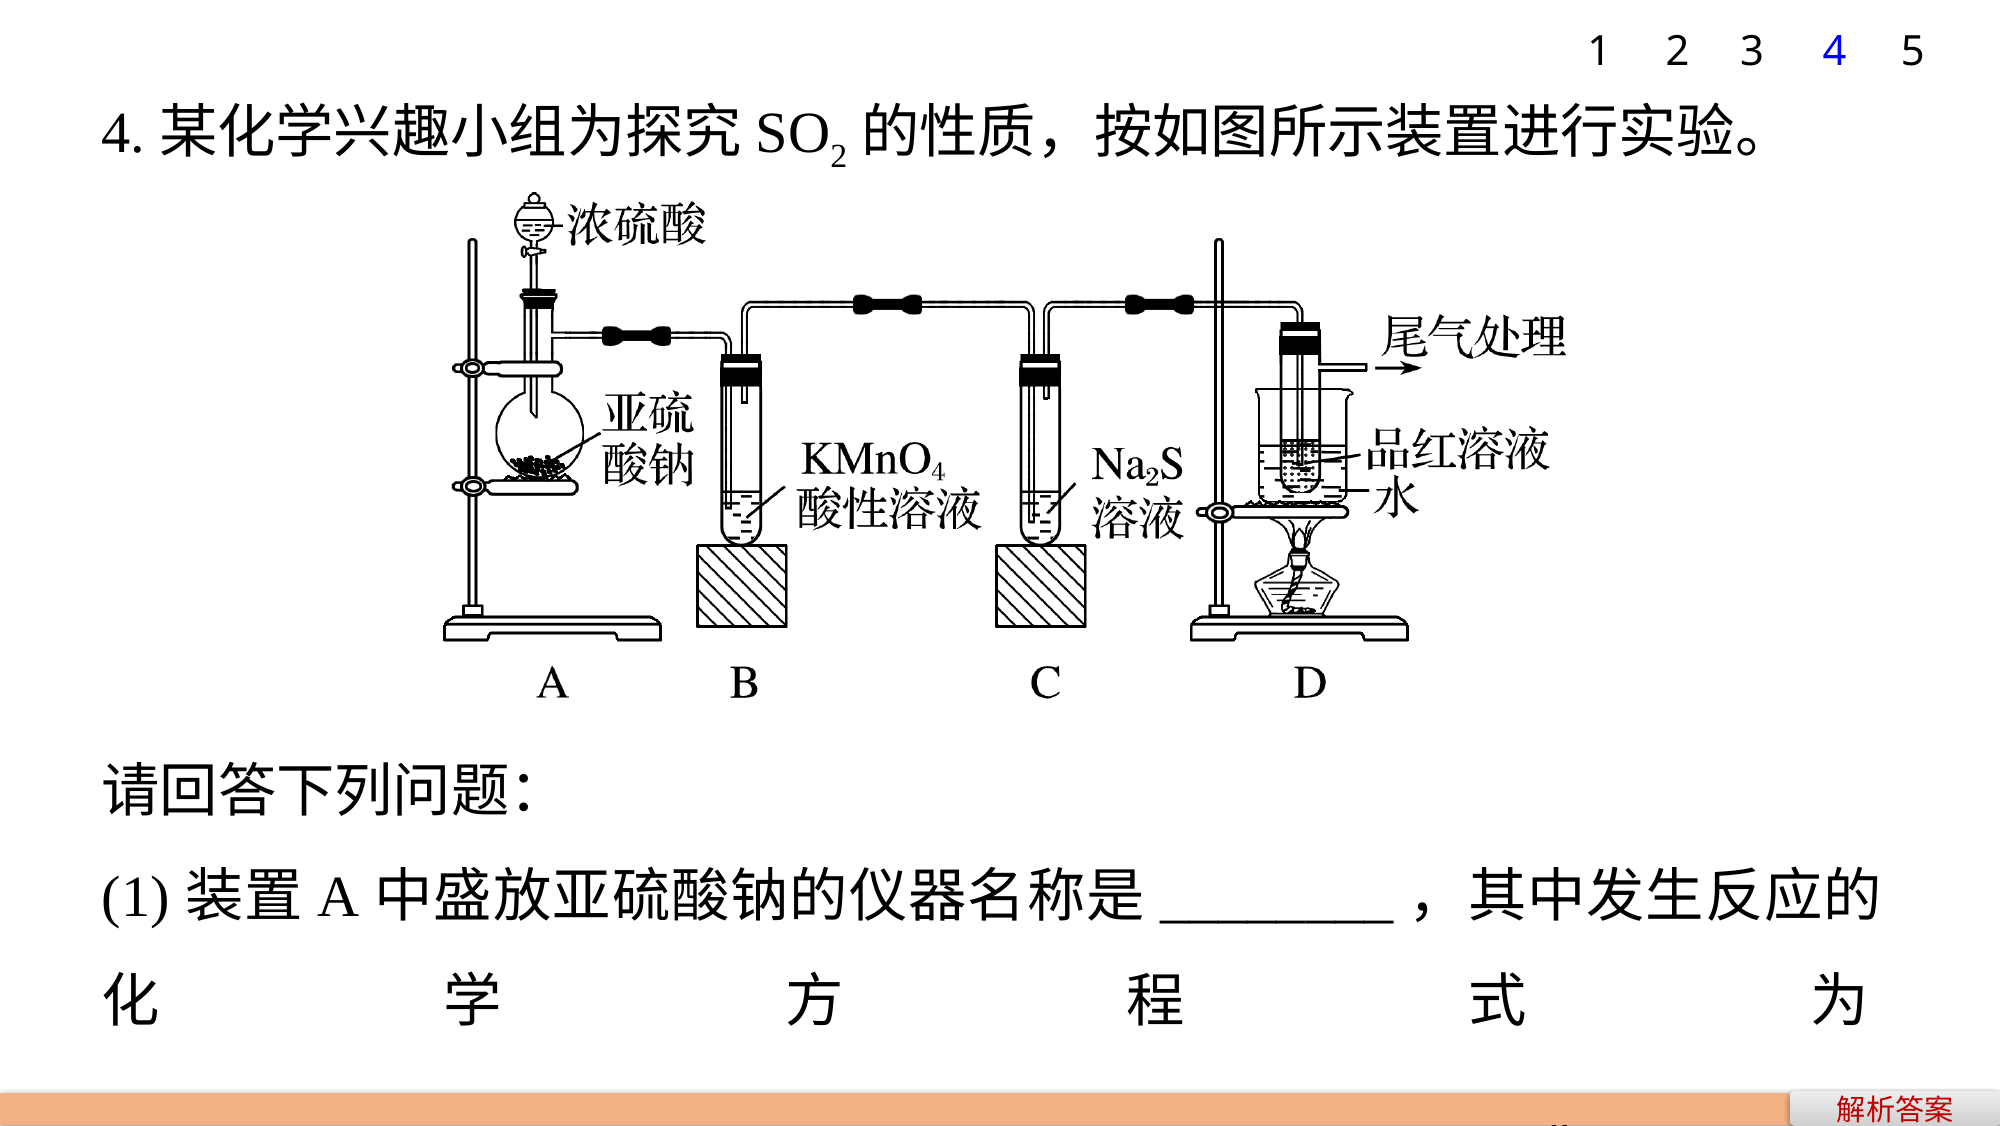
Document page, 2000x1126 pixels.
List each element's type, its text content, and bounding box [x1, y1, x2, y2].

text_box 4 [1801, 1, 1867, 97]
picture [431, 185, 1591, 713]
text_box 解析答案 [1788, 1089, 2000, 1126]
text_box [0, 1092, 1787, 1126]
text_box 4.某化学兴趣小组为探究SO2的性质，按如图所示装置进行实验。 [81, 84, 1903, 185]
text_box 3 [1726, 1, 1785, 97]
text_box 5 [1879, 1, 1945, 97]
text_box 请回答下列问题： (1)装置A中盛放亚硫酸钠的仪器名称是________，其中发生反应的化学方程式为_________________________________________________。 [81, 708, 1903, 1091]
text_box 1 [1566, 1, 1632, 97]
text_box 2 [1648, 1, 1710, 97]
